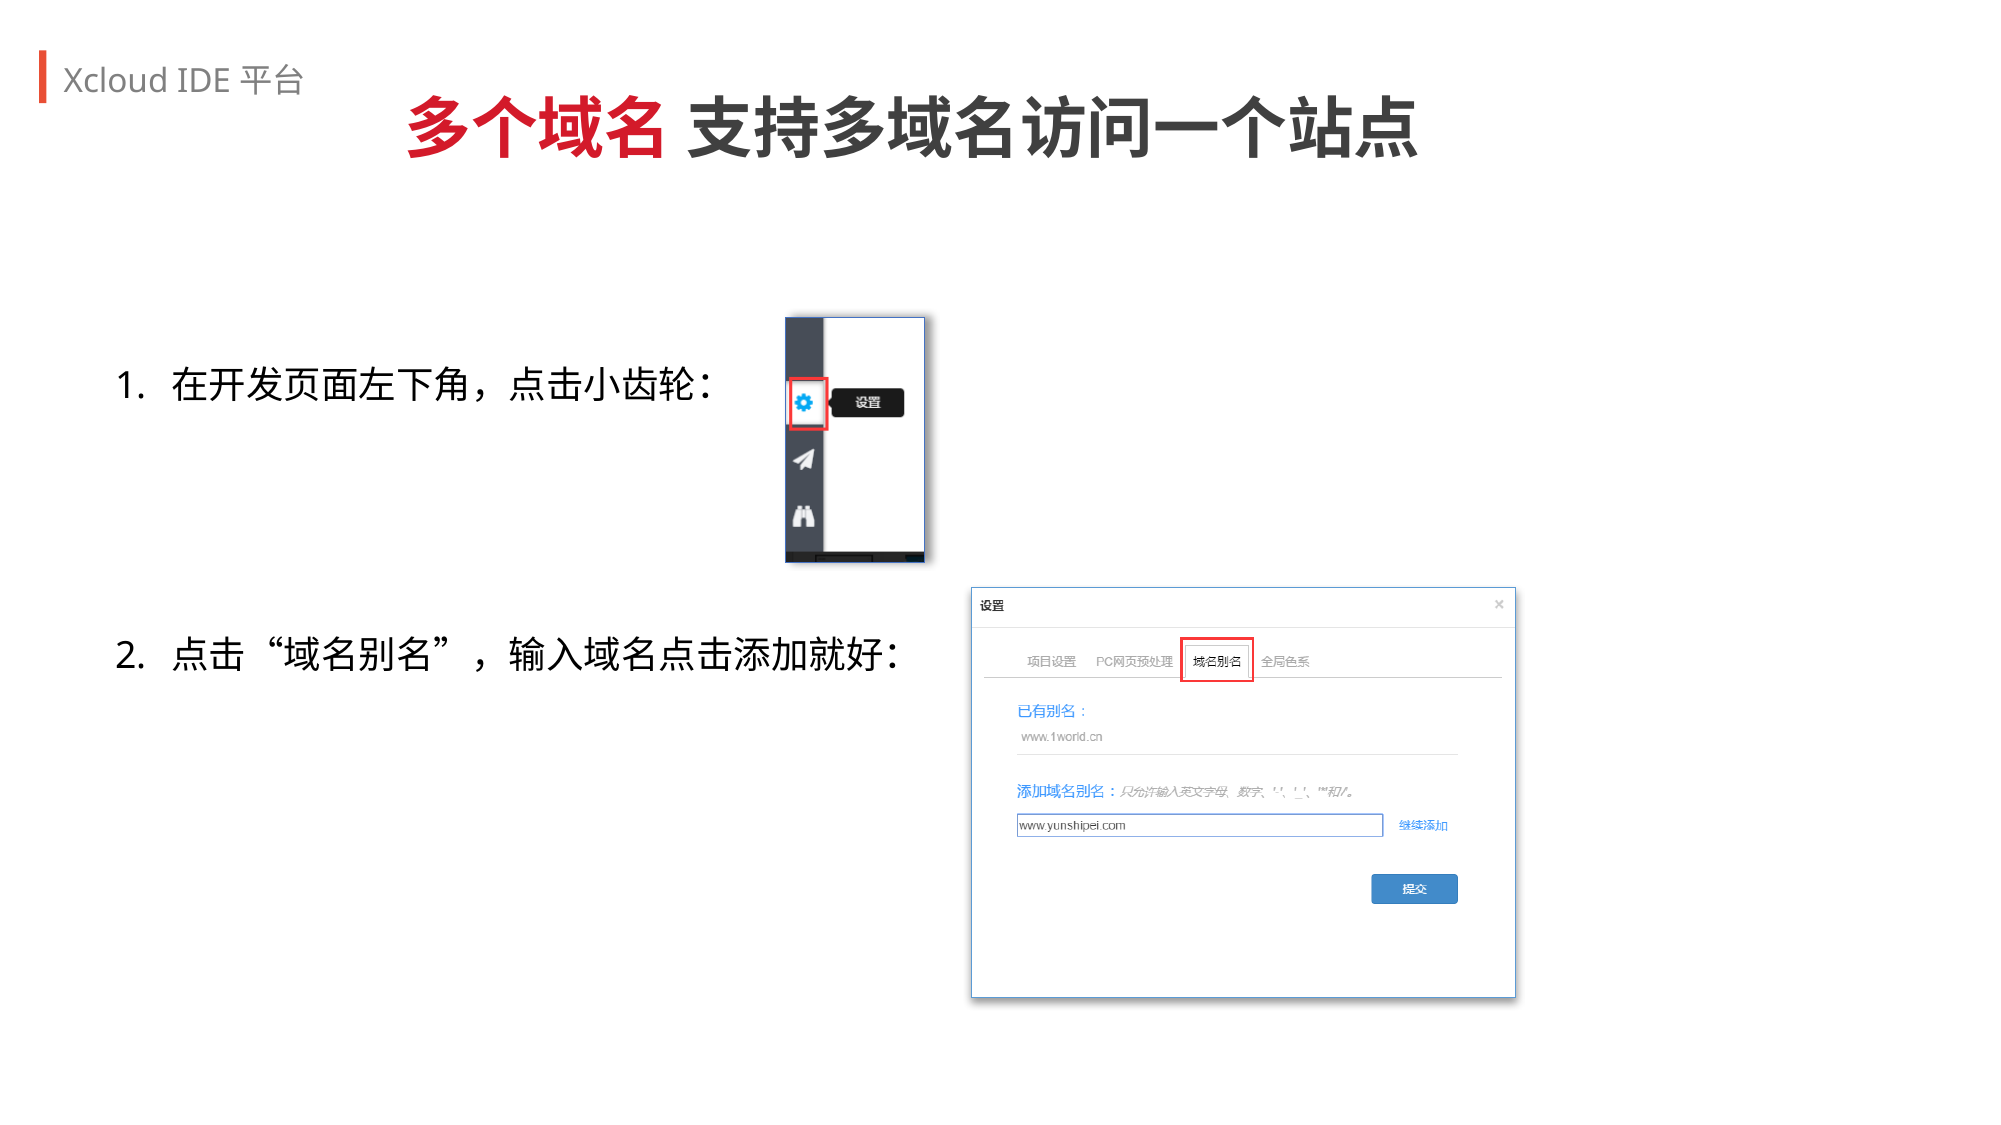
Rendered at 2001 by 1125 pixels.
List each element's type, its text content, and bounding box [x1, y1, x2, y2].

picture [971, 587, 1516, 998]
text_box [39, 50, 47, 104]
text_box 多个域名 支持多域名访问一个站点 [389, 78, 1461, 174]
text_box Xcloud IDE平台 [63, 59, 314, 100]
picture [785, 317, 925, 563]
text_box 在开发页面左下角，点击小齿轮： 点击“域名别名”，输入域名点击添加就好： [100, 353, 1887, 774]
